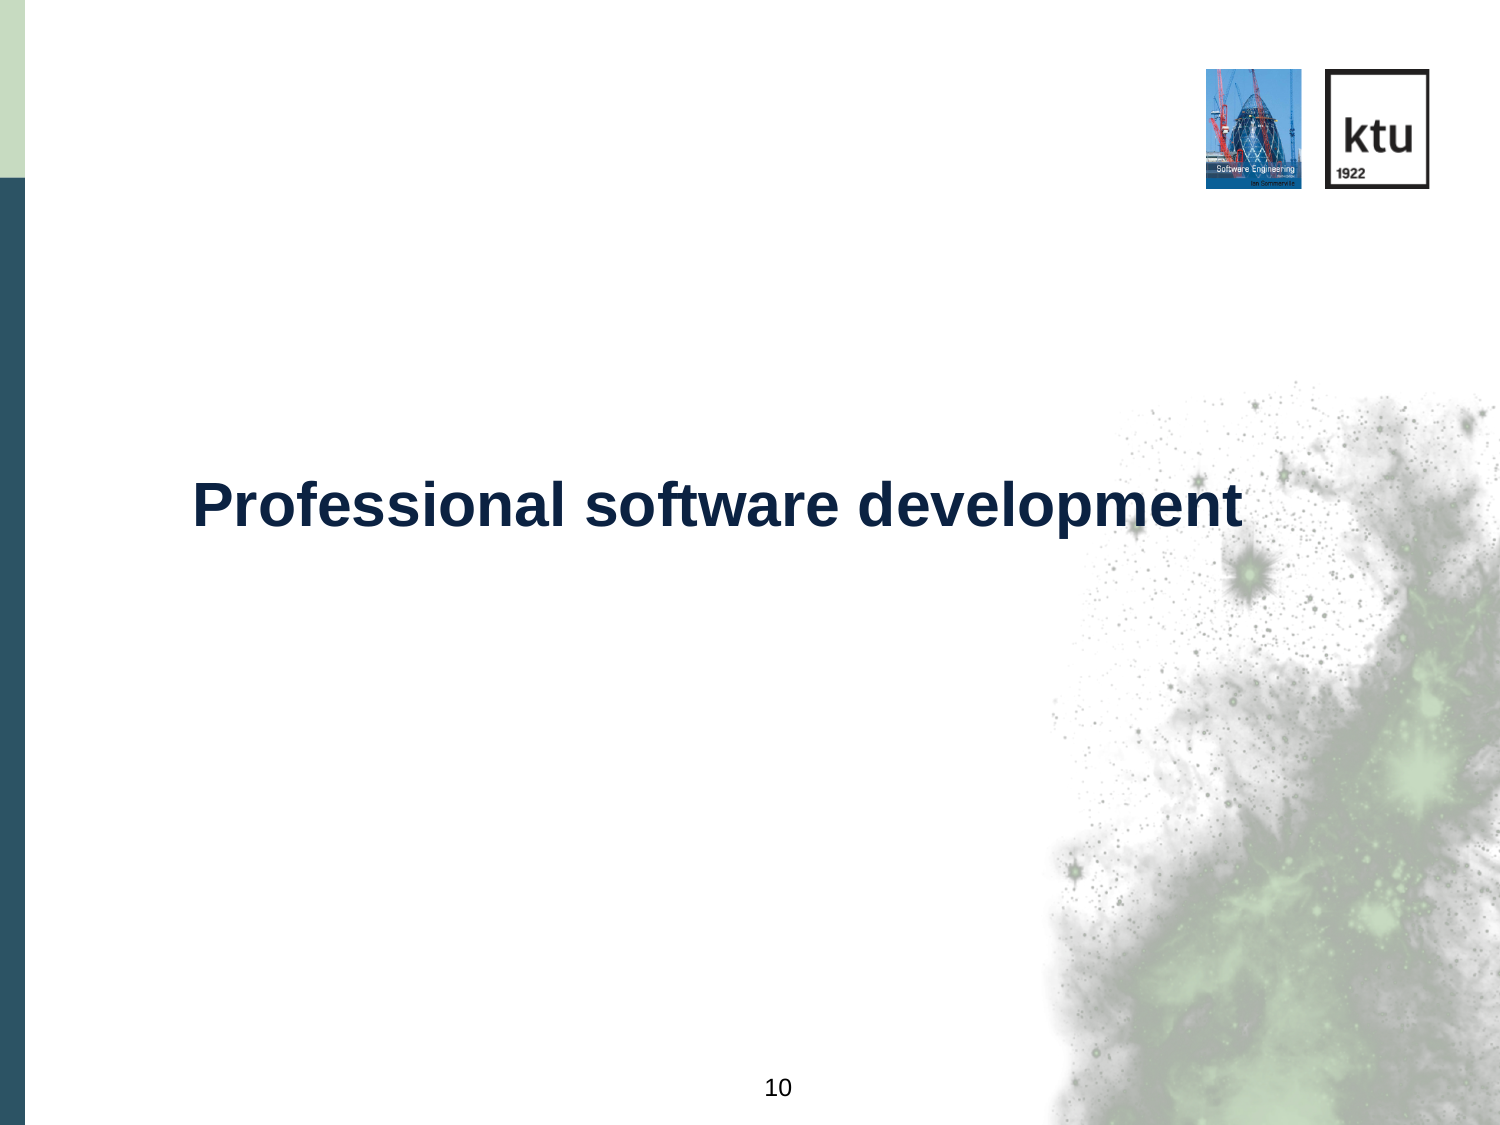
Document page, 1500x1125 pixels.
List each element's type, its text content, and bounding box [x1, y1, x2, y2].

picture [1206, 69, 1302, 189]
picture [1041, 376, 1500, 1125]
list Professional software development [177, 468, 1385, 571]
